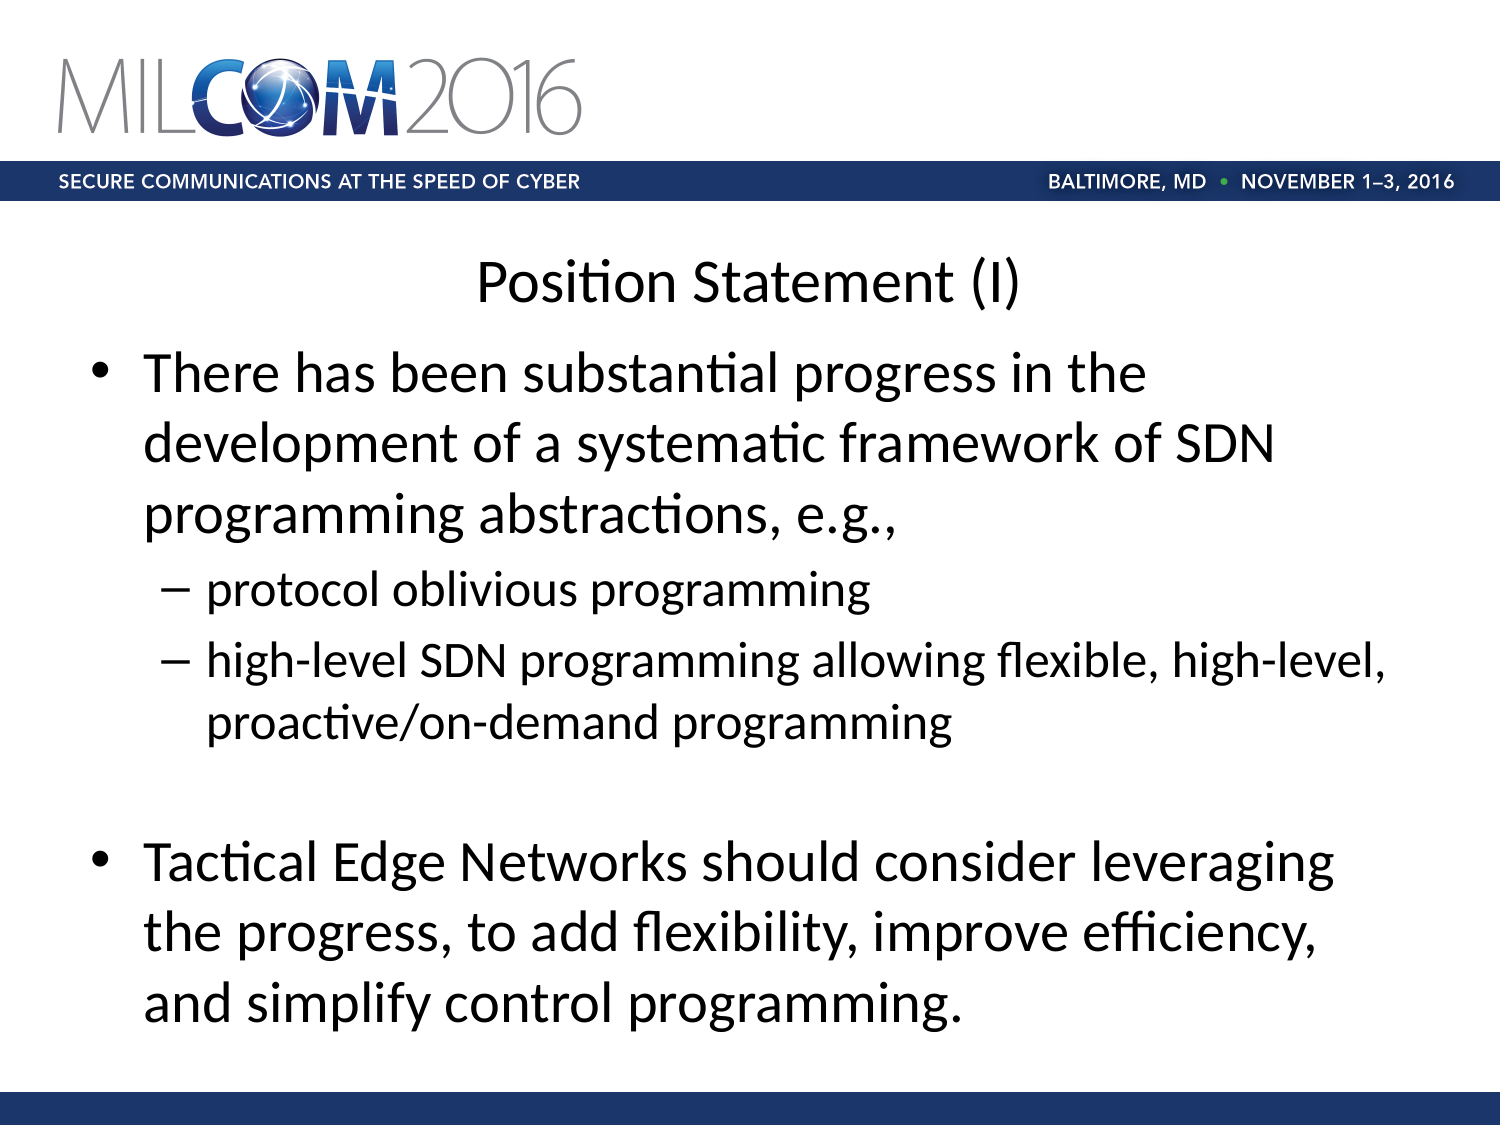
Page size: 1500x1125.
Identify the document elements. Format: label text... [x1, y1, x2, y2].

list There has been substantial progress in the development of a systematic framework of SDN programming abstractions, e.g., protocol oblivious programming high-level SDN programming allowing flexible, high-level, proactive/on-demand programming Tactical Edge Networks should consider leveraging the progress, to add flexibility, improve efficiency, and simplify control programming. [75, 326, 1425, 1042]
title Position Statement (I) [75, 232, 1425, 324]
picture [0, 1, 1500, 1125]
